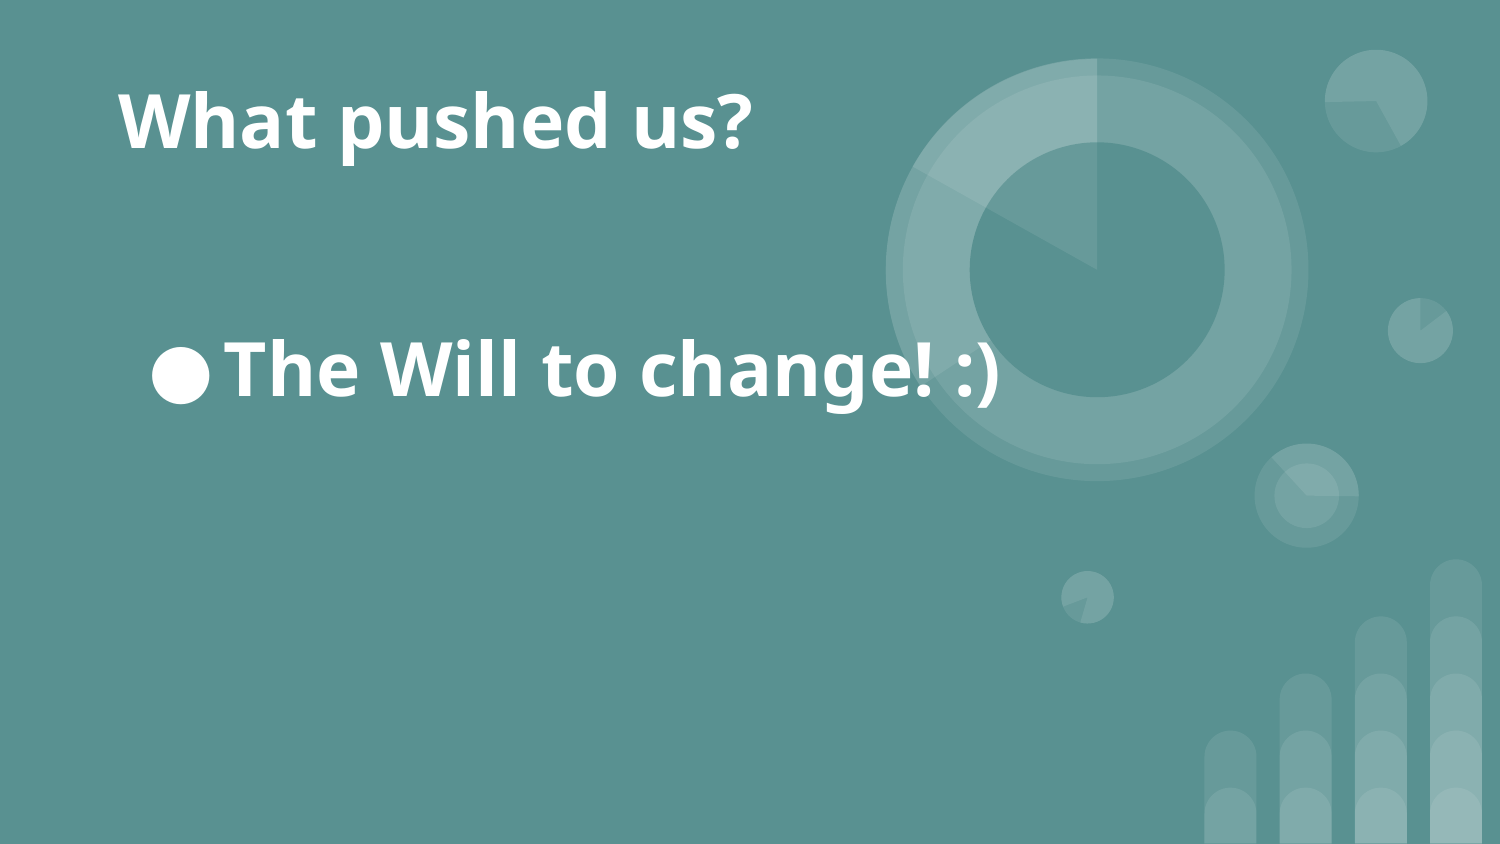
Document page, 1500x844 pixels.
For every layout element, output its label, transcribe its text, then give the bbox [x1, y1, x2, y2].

title What pushed us? [103, 58, 1346, 355]
subtitle The Will to change! :) [133, 306, 1250, 595]
